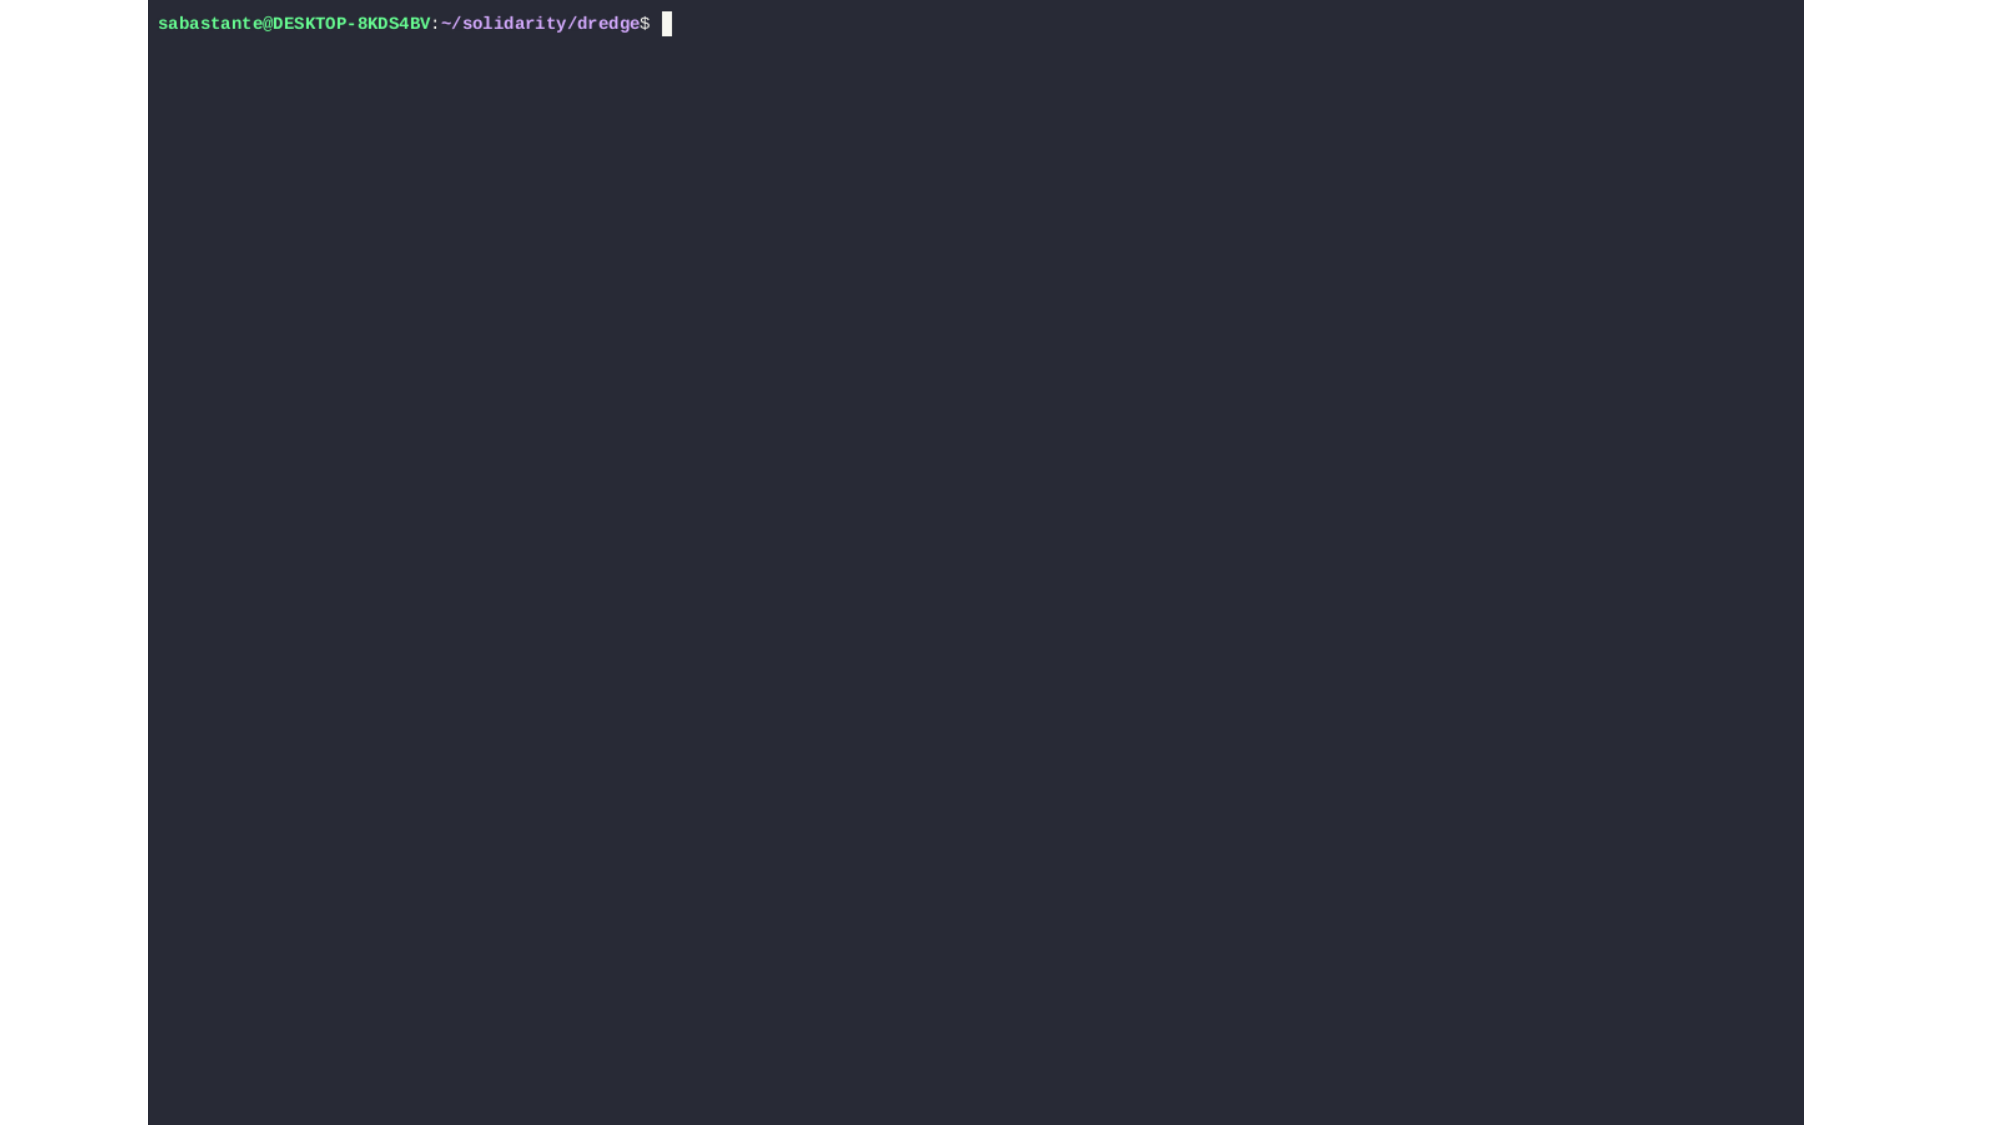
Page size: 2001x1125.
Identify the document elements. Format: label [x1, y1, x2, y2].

picture [148, 0, 1804, 1125]
